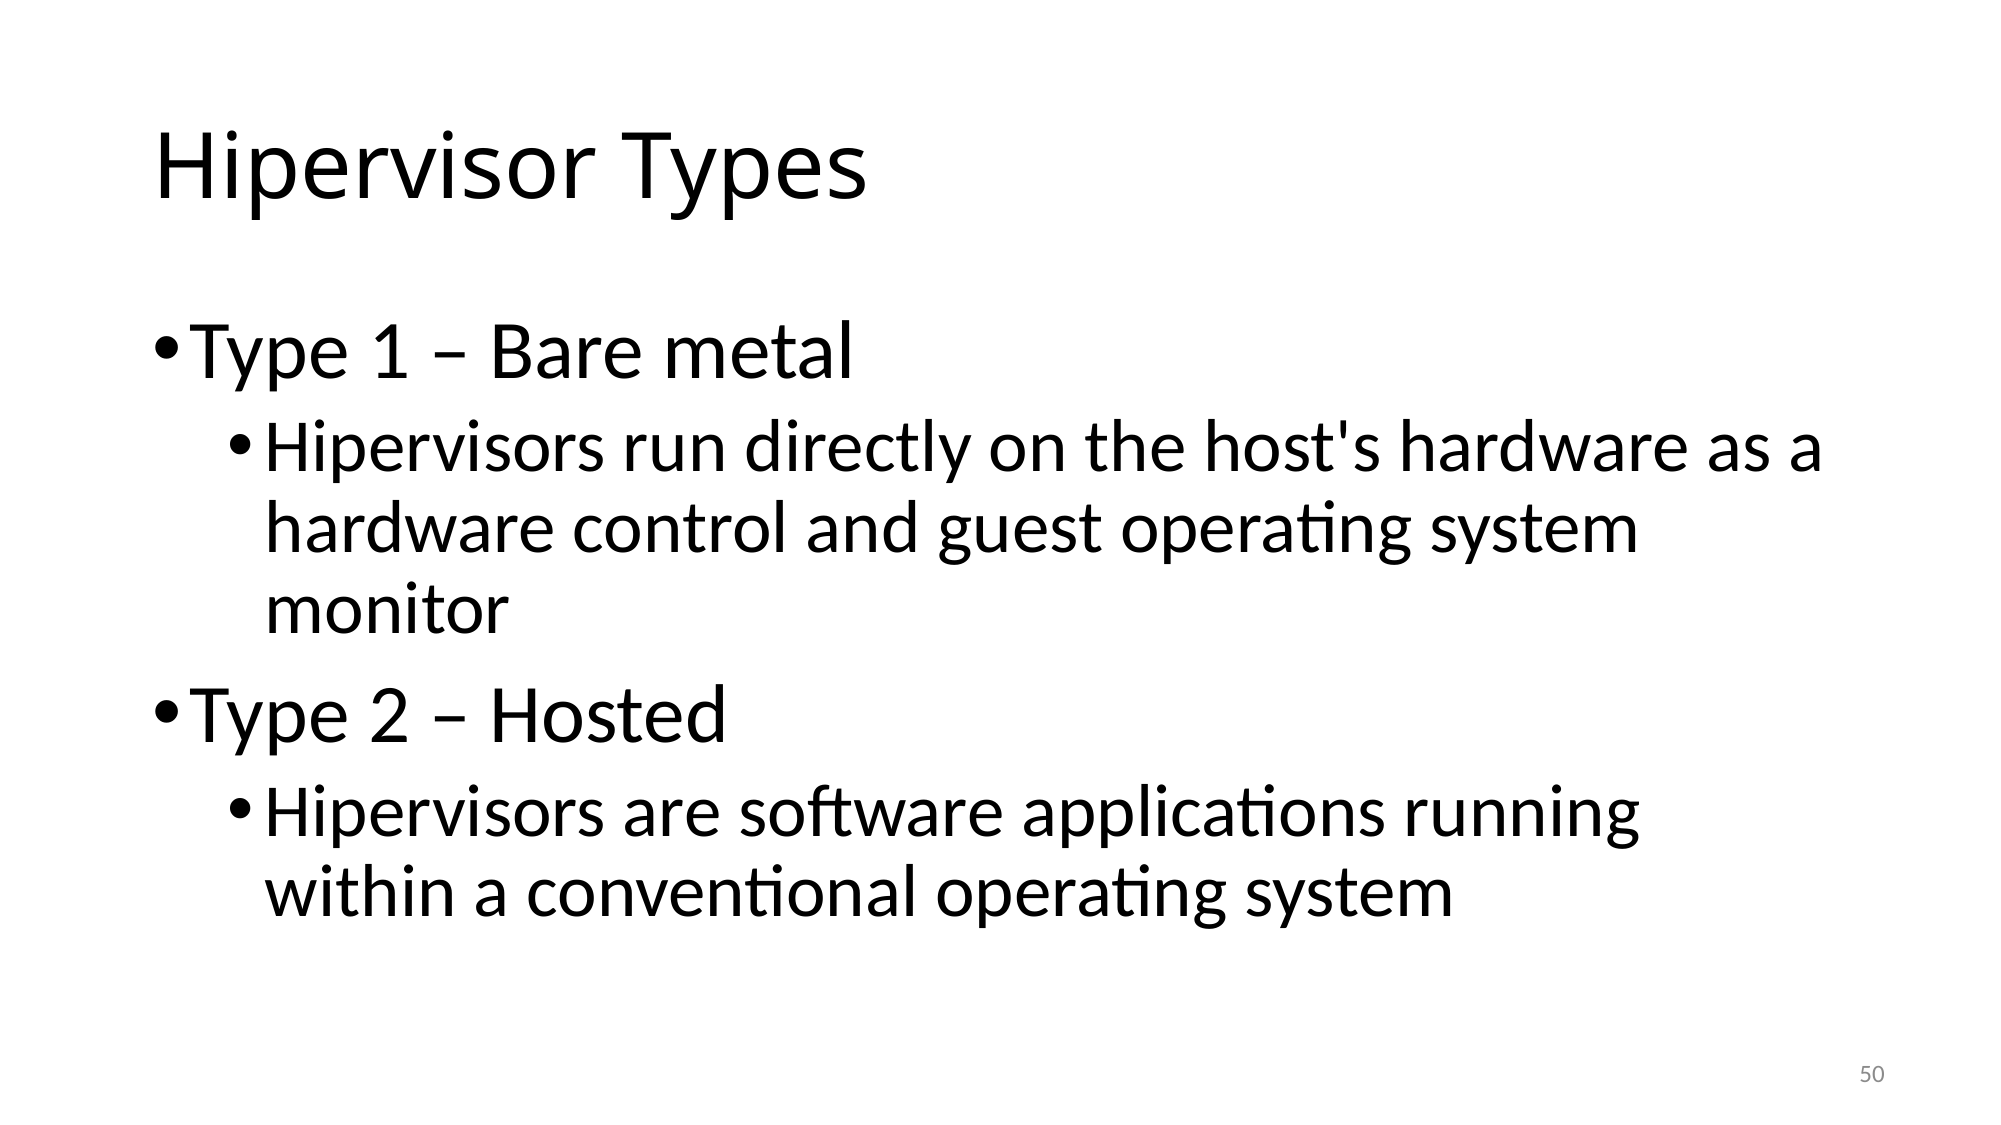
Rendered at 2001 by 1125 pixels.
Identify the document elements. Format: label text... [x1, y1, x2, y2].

title Hipervisor Types [137, 59, 1863, 278]
list Type 1 – Bare metal Hipervisors run directly on the host's hardware as a hardware control and guest operating system monitor Type 2 – Hosted Hipervisors are software applications running within a conventional operating system [137, 299, 1863, 1014]
slide_number 50 [1433, 1042, 1900, 1103]
